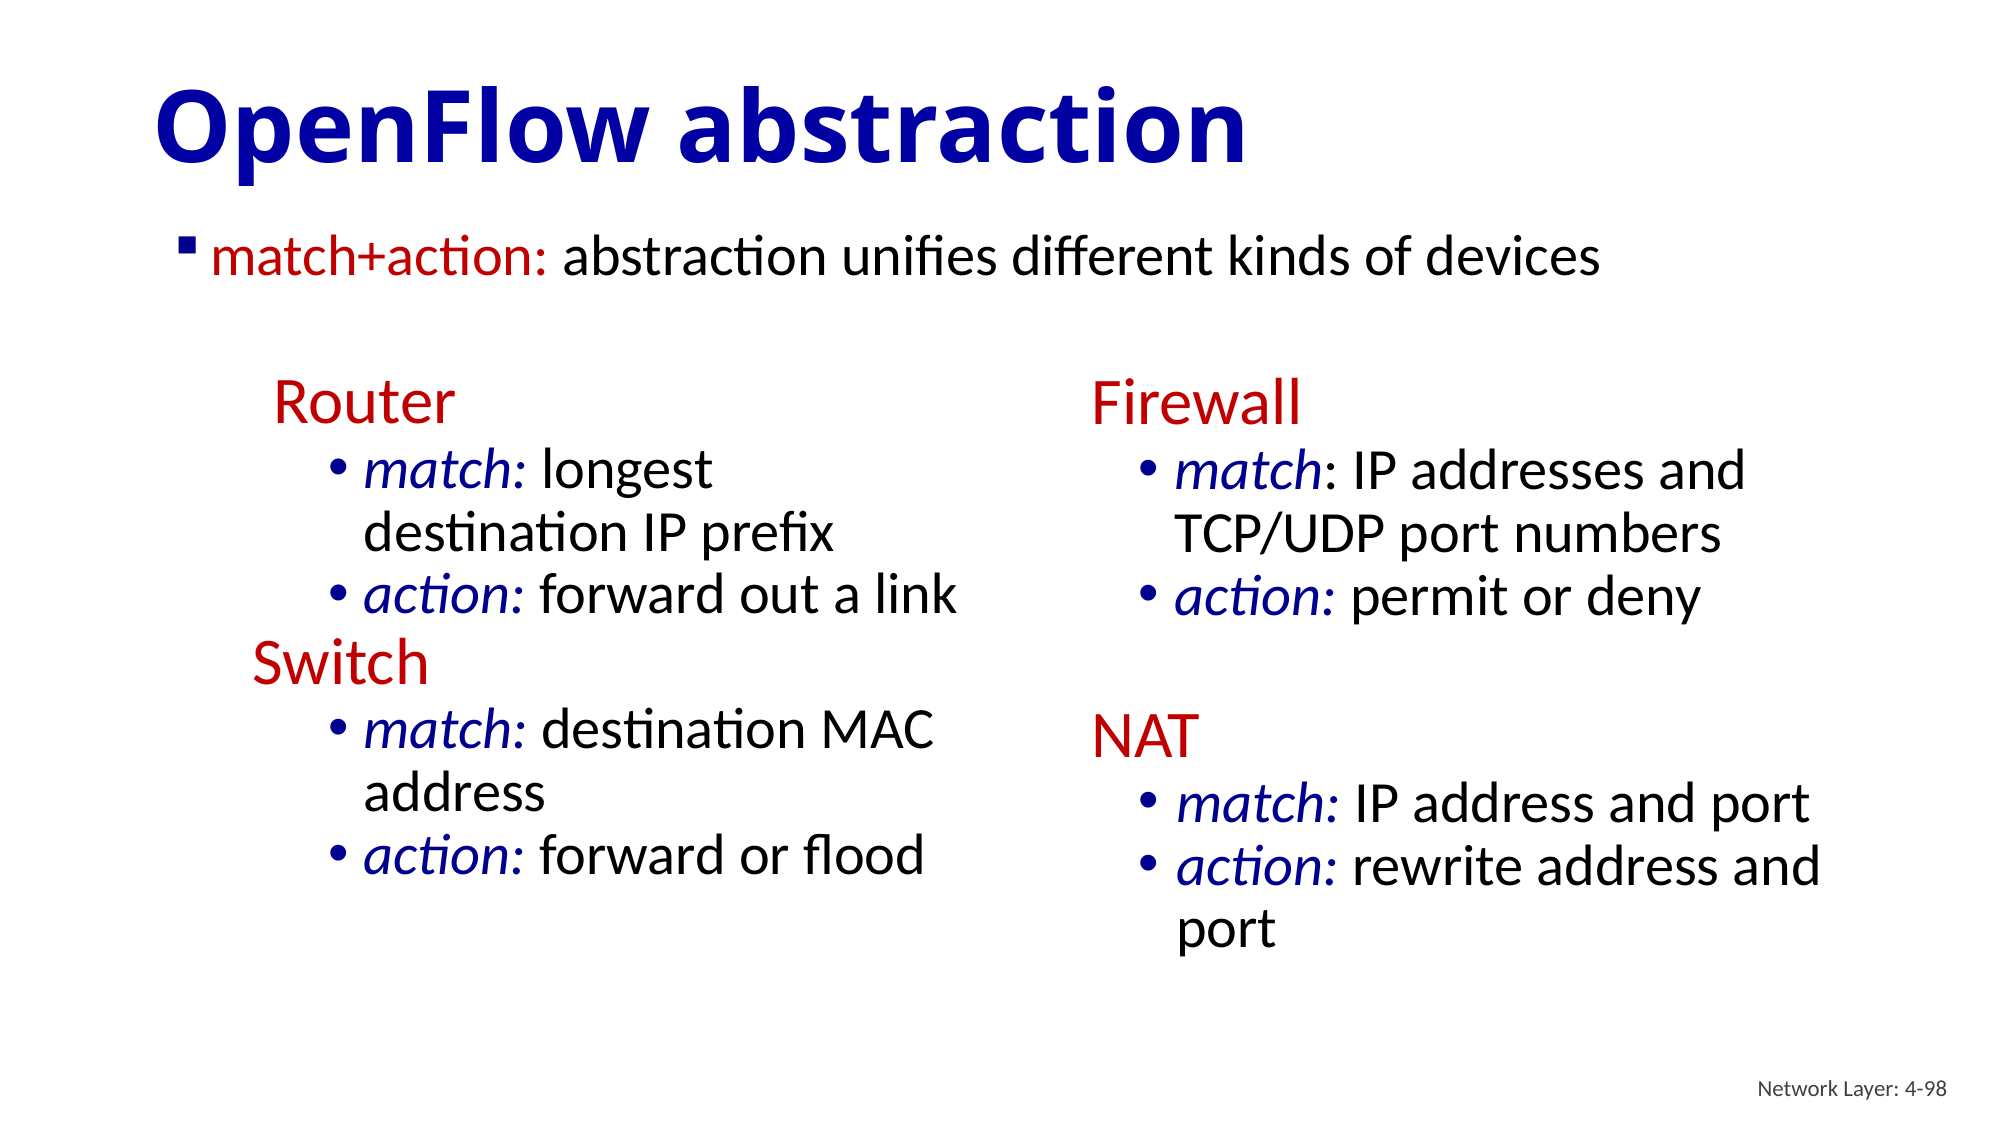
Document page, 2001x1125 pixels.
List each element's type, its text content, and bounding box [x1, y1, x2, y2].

text_box Firewall match: IP addresses and TCP/UDP port numbers action: permit or deny NAT match: IP address and port action: rewrite address and port [1076, 359, 1853, 1123]
title OpenFlow abstraction [137, 56, 1863, 204]
text_box Router match: longest destination IP prefix action: forward out a link Switch match: destination MAC address action: forward or flood [237, 358, 974, 1005]
slide_number Network Layer: 4-98 [1512, 1056, 1963, 1117]
list match+action: abstraction unifies different kinds of devices [137, 217, 1863, 303]
